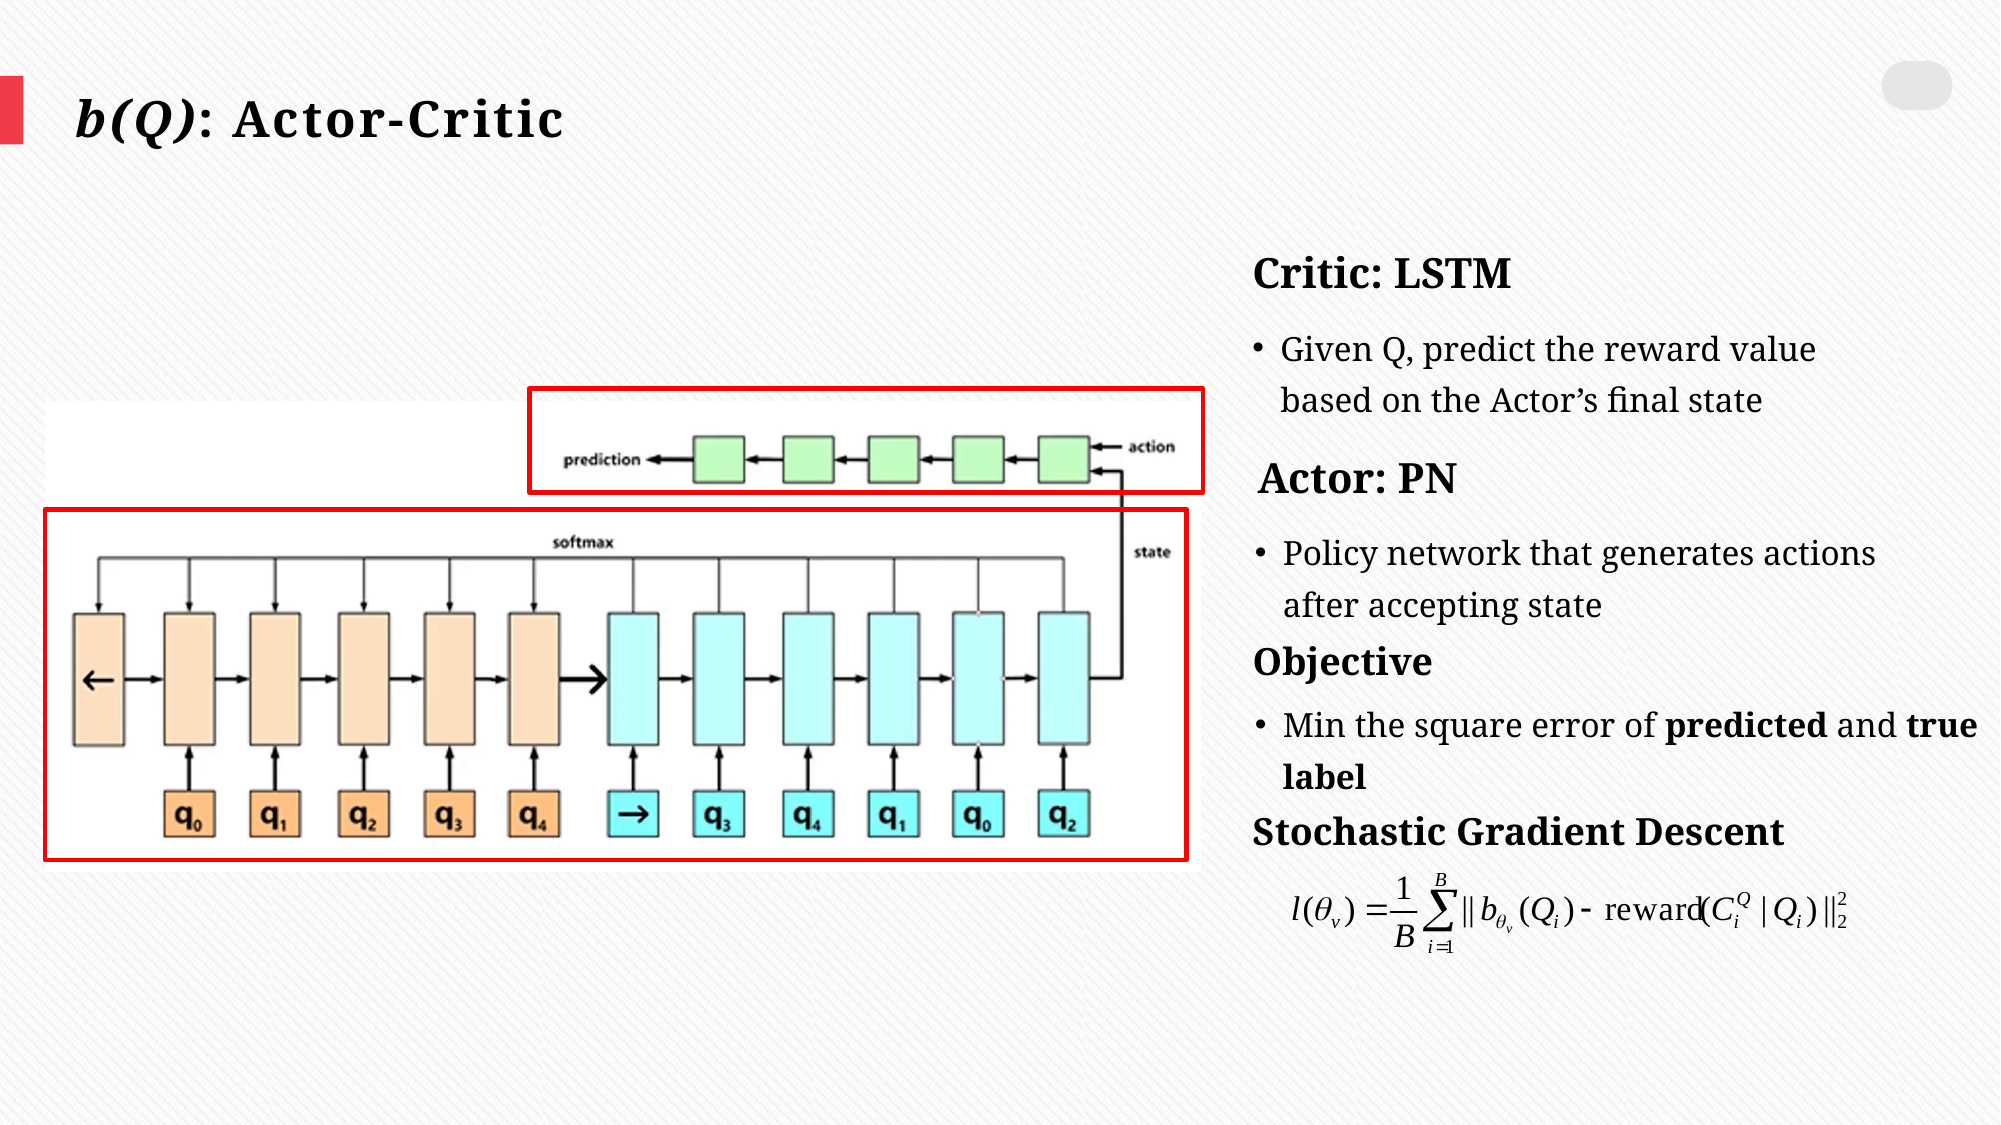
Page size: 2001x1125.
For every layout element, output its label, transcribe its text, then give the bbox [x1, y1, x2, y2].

text_box Policy network that generates actions after accepting state [1254, 520, 1881, 624]
text_box Stochastic Gradient Descent [1252, 813, 1892, 855]
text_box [1286, 863, 1858, 961]
text_box [527, 387, 1205, 494]
text_box Objective [1252, 643, 1892, 684]
text_box Min the square error of predicted and true label [1254, 692, 2000, 796]
text_box Critic: LSTM [1252, 252, 1892, 298]
text_box Actor: PN [1257, 457, 1897, 503]
picture [0, 0, 2001, 1125]
text_box Given Q, predict the reward value based on the Actor’s final state [1252, 315, 1876, 420]
text_box b(Q): Actor-Critic [60, 61, 938, 175]
